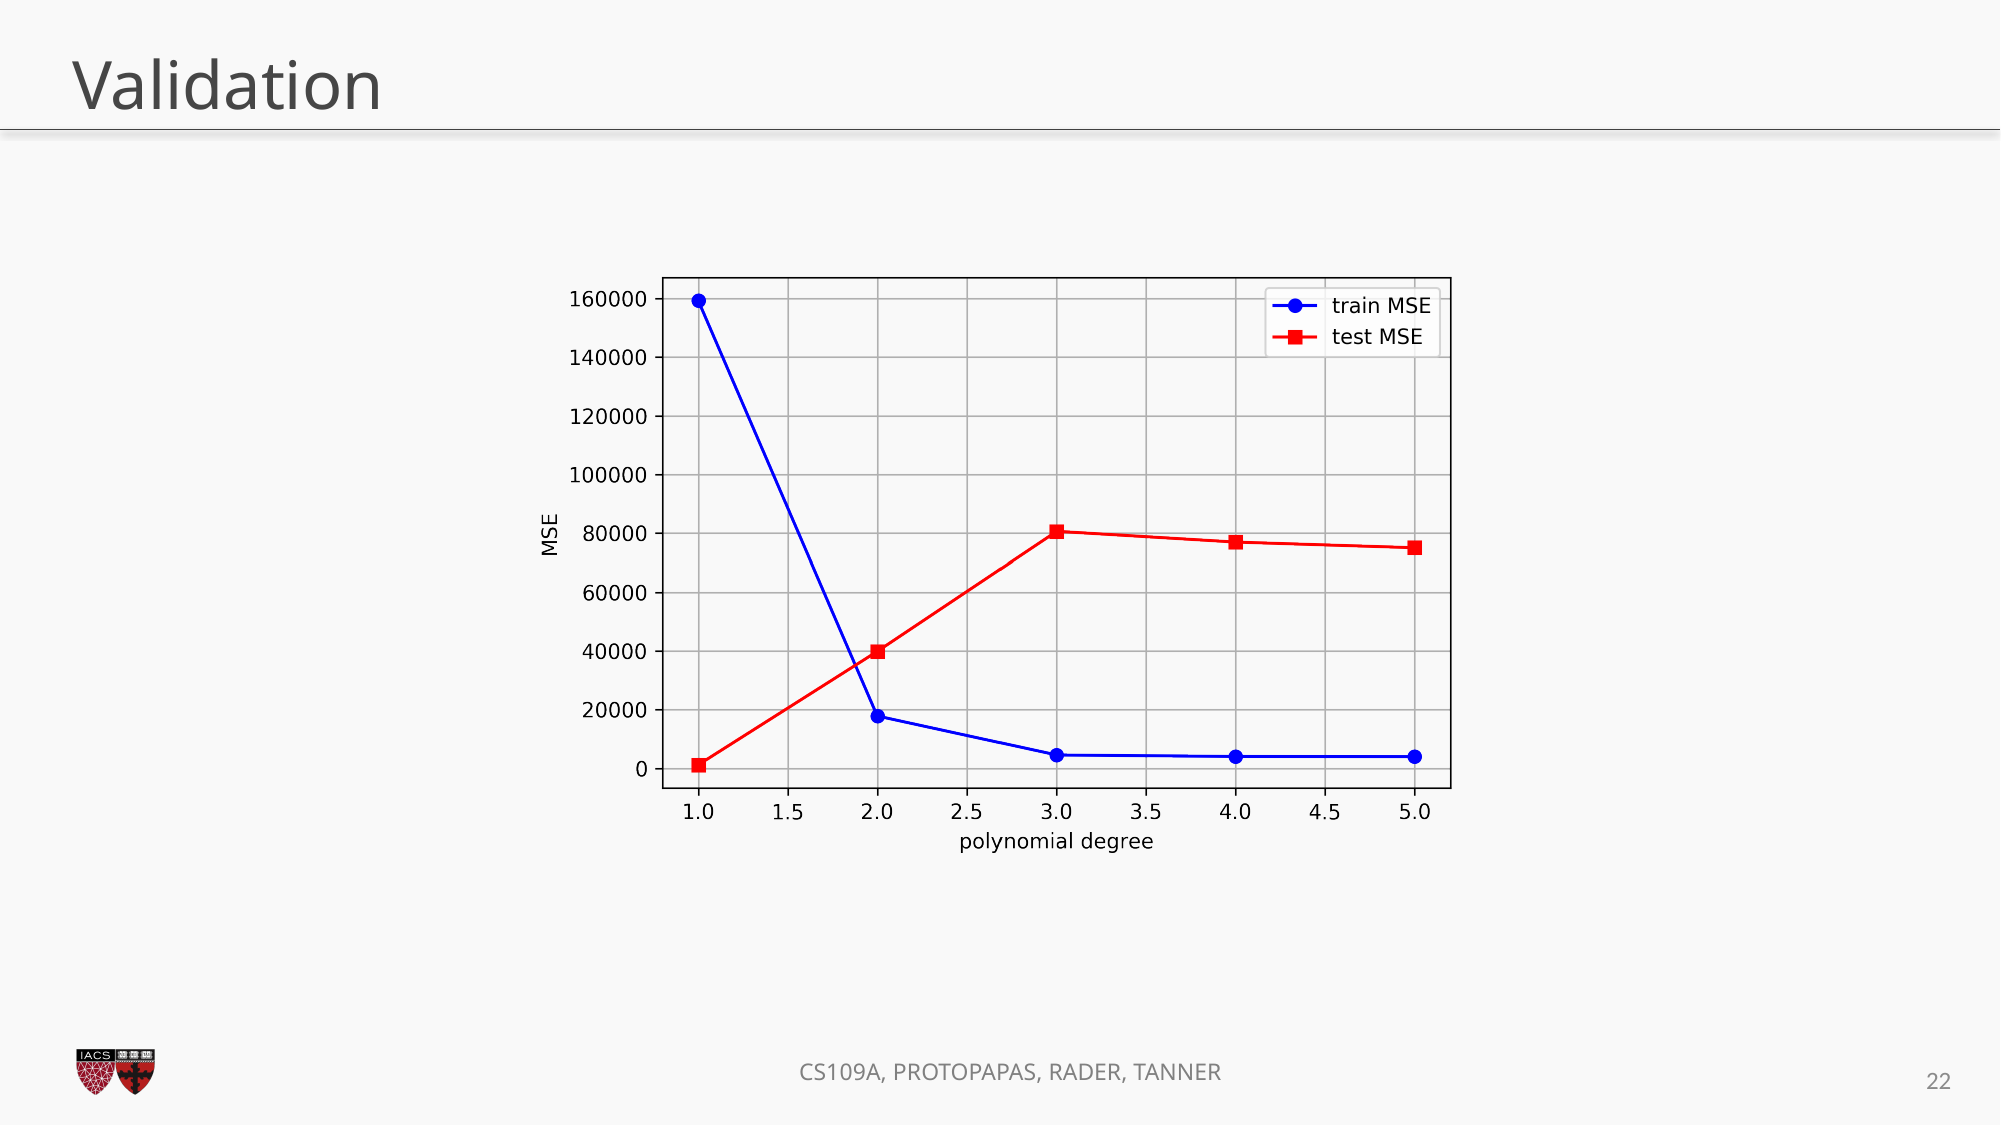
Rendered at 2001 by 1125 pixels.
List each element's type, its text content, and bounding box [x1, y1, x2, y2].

picture [437, 187, 1563, 938]
title Validation [57, 35, 1943, 162]
picture [75, 1049, 155, 1095]
slide_number 22 [1500, 1050, 1967, 1110]
